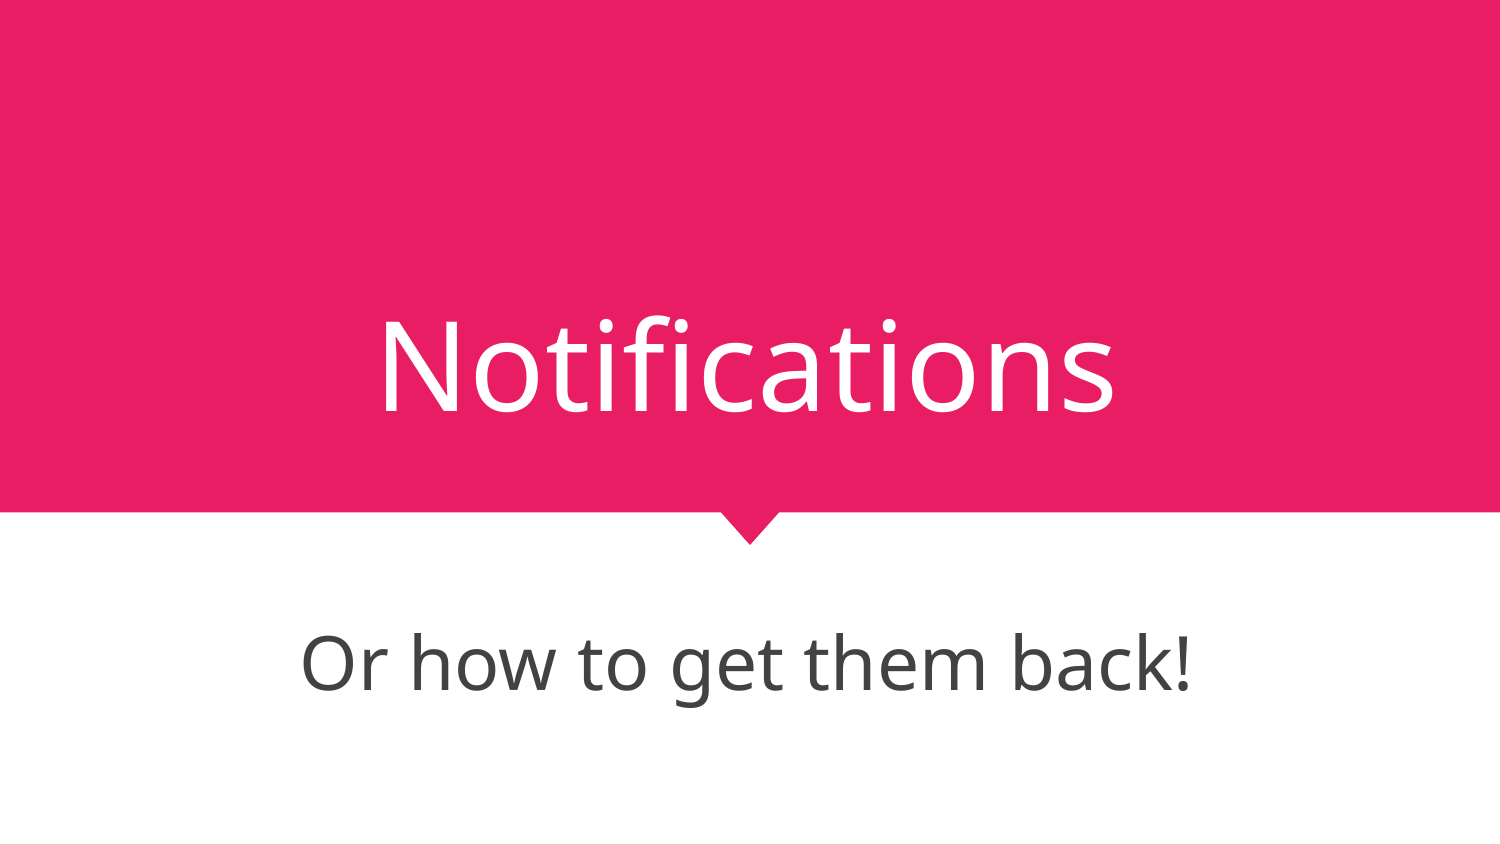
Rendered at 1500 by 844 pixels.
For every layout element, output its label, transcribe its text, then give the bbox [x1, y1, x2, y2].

title Notifications [67, 105, 1427, 452]
subtitle Or how to get them back! [67, 557, 1427, 765]
